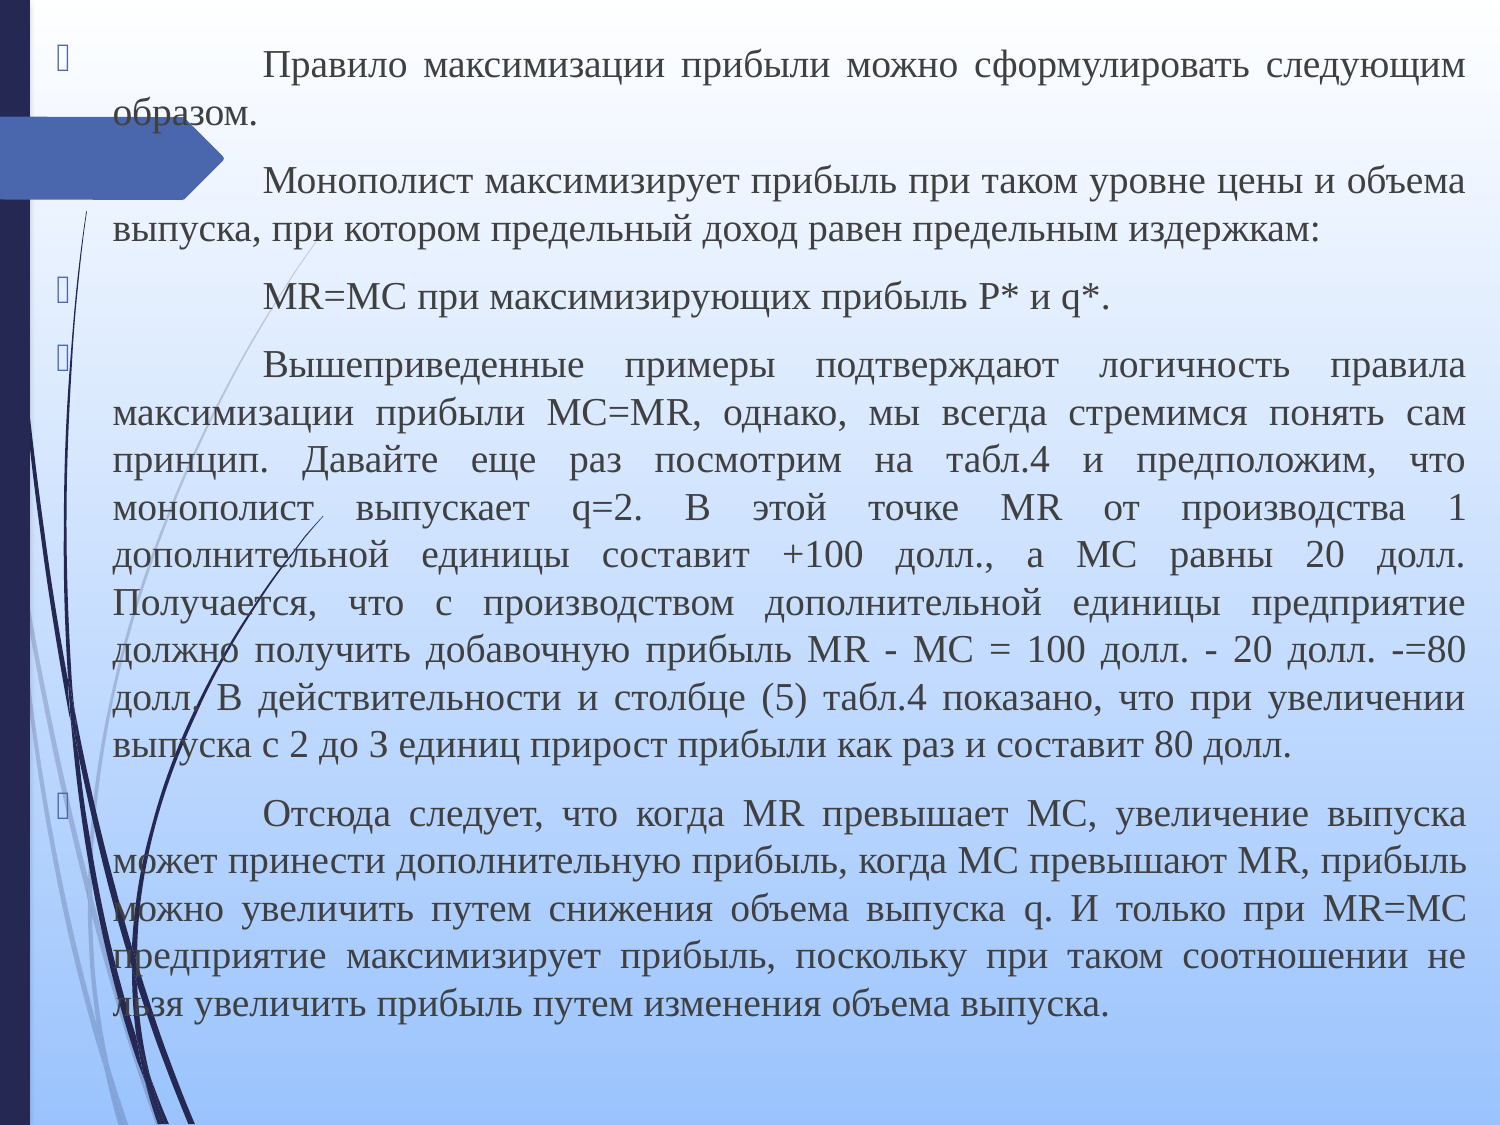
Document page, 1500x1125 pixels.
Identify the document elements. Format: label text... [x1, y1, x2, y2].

list Правило максимизации прибыли можно сформулировать следующим образом. Монополист максимизирует прибыль при таком уровне цены и объема выпуска, при котором предельный доход равен предельным издержкам: MR=MC при максимизирующих прибыль P* и q*. Вышеприведенные примеры подтверждают логичность правила максимизации прибыли МС=МR, однако, мы всегда стремимся понять сам принцип. Давайте еще раз посмотрим на табл.4 и предположим, что монополист выпускает q=2. В этой точке МR от производства 1 дополнительной единицы составит +100 долл., а МС равны 20 долл. Получается, что с производством дополнительной единицы предприятие должно получить добавочную прибыль МR - МС = 100 долл. - 20 долл. -=80 долл. В действительности и столбце (5) табл.4 показано, что при увеличении выпуска с 2 до З единиц прирост прибыли как раз и составит 80 долл. Отсюда следует, что когда МR превышает МС, увеличение выпуска может принести дополнительную прибыль, когда МС превышают МR, прибыль можно увеличить путем снижения объема выпуска q. И только при MR=MC предприятие максимизирует прибыль, поскольку при таком соотношении не­льзя увеличить прибыль путем изменения объема выпуска. [41, 30, 1483, 958]
